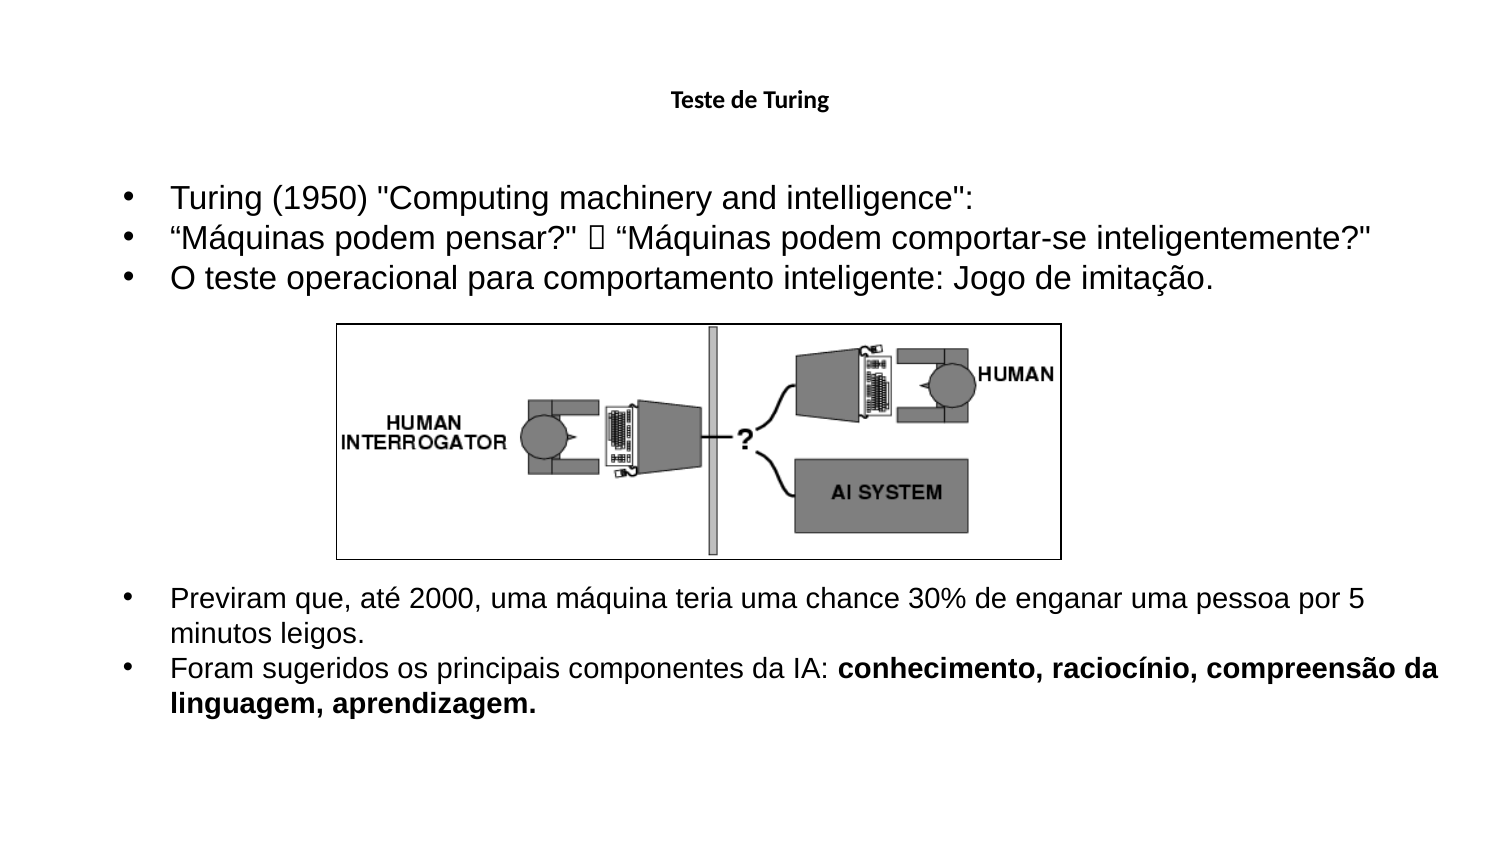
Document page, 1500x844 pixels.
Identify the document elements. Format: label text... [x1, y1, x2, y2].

title Teste de Turing [75, 67, 1425, 129]
text_box Turing (1950) "Computing machinery and intelligence": “Máquinas podem pensar?"  “Máquinas podem comportar-se inteligentemente?" O teste operacional para comportamento inteligente: Jogo de imitação. Previram que, até 2000, uma máquina teria uma chance 30% de enganar uma pessoa por 5 minutos leigos. Foram sugeridos os principais componentes da IA: conhecimento, raciocínio, compreensão da linguagem, aprendizagem. [108, 168, 1459, 844]
picture [337, 324, 1061, 559]
